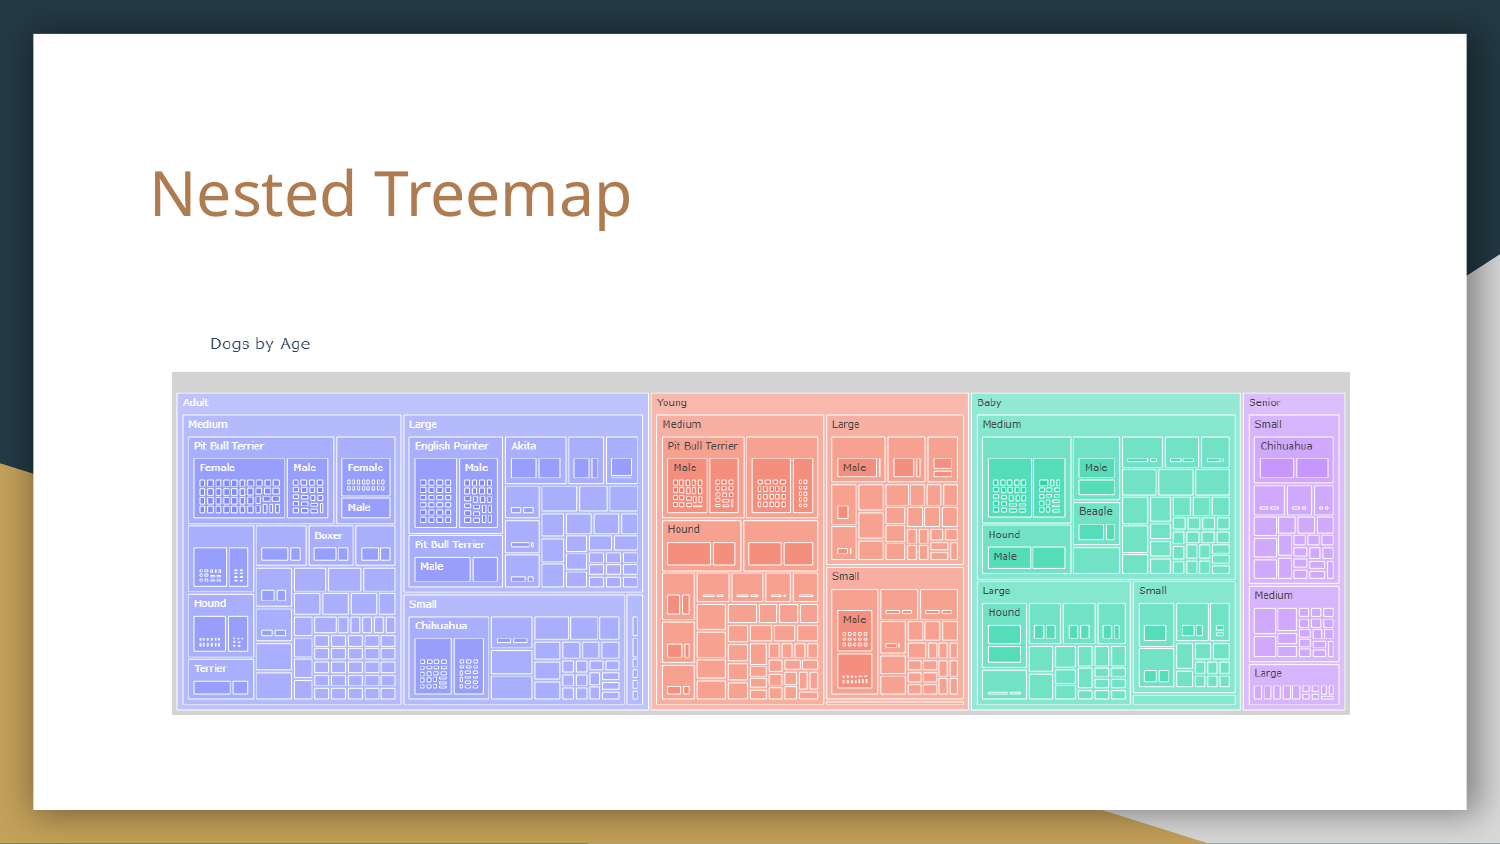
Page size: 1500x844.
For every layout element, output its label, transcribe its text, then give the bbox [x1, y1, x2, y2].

title Nested Treemap [134, 138, 1366, 296]
picture [147, 326, 1374, 734]
